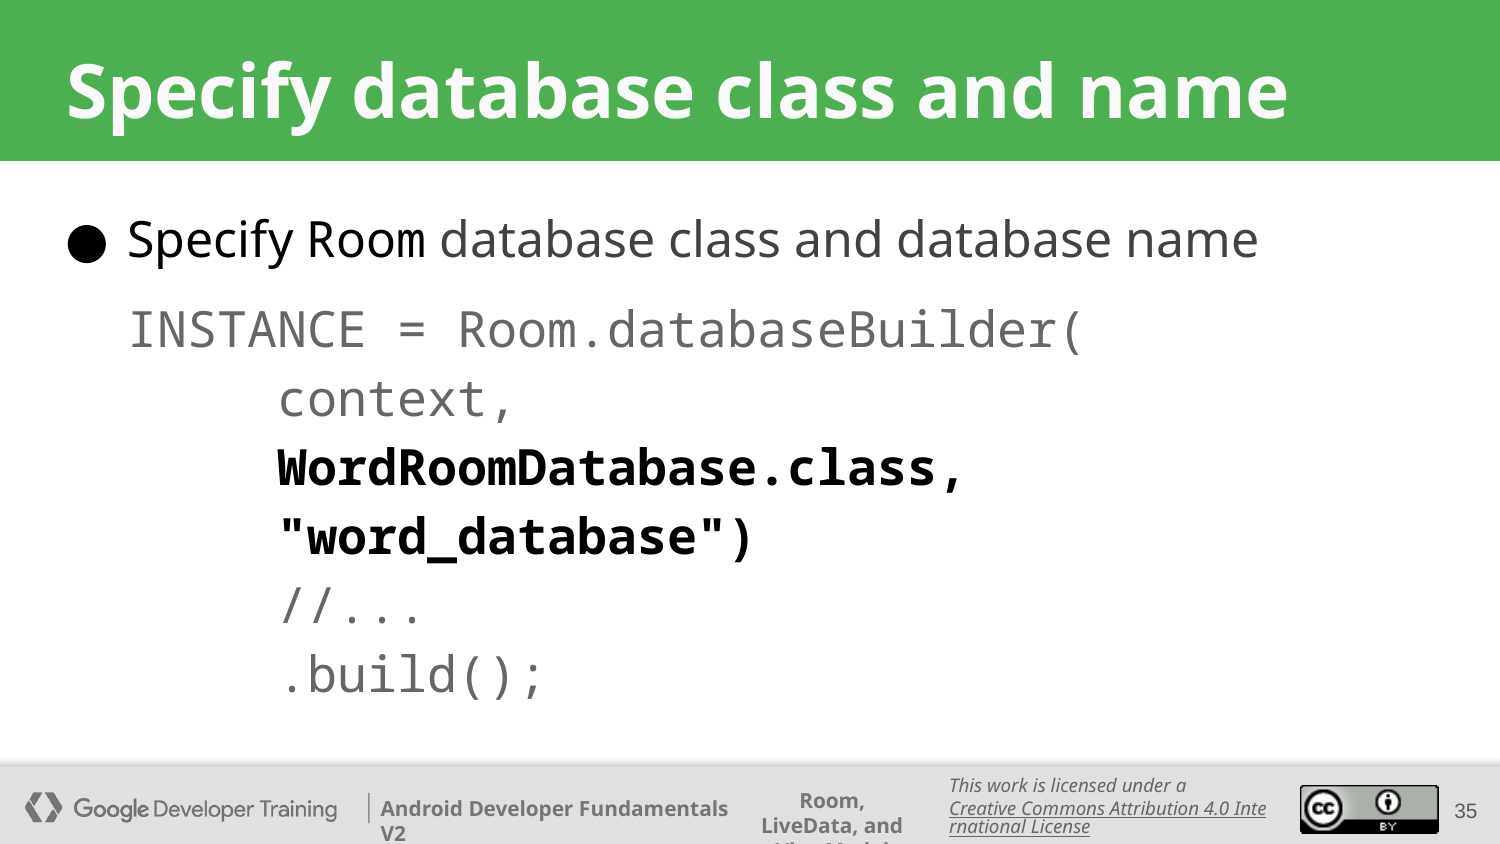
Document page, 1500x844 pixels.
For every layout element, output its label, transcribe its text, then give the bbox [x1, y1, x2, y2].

list Specify Room database class and database name INSTANCE = Room.databaseBuilder( context, WordRoomDatabase.class, "word_database") //... .build(); [37, 183, 1436, 740]
title Specify database class and name [51, 28, 1449, 122]
picture [0, 161, 1500, 844]
slide_number ‹#› [1402, 777, 1493, 842]
